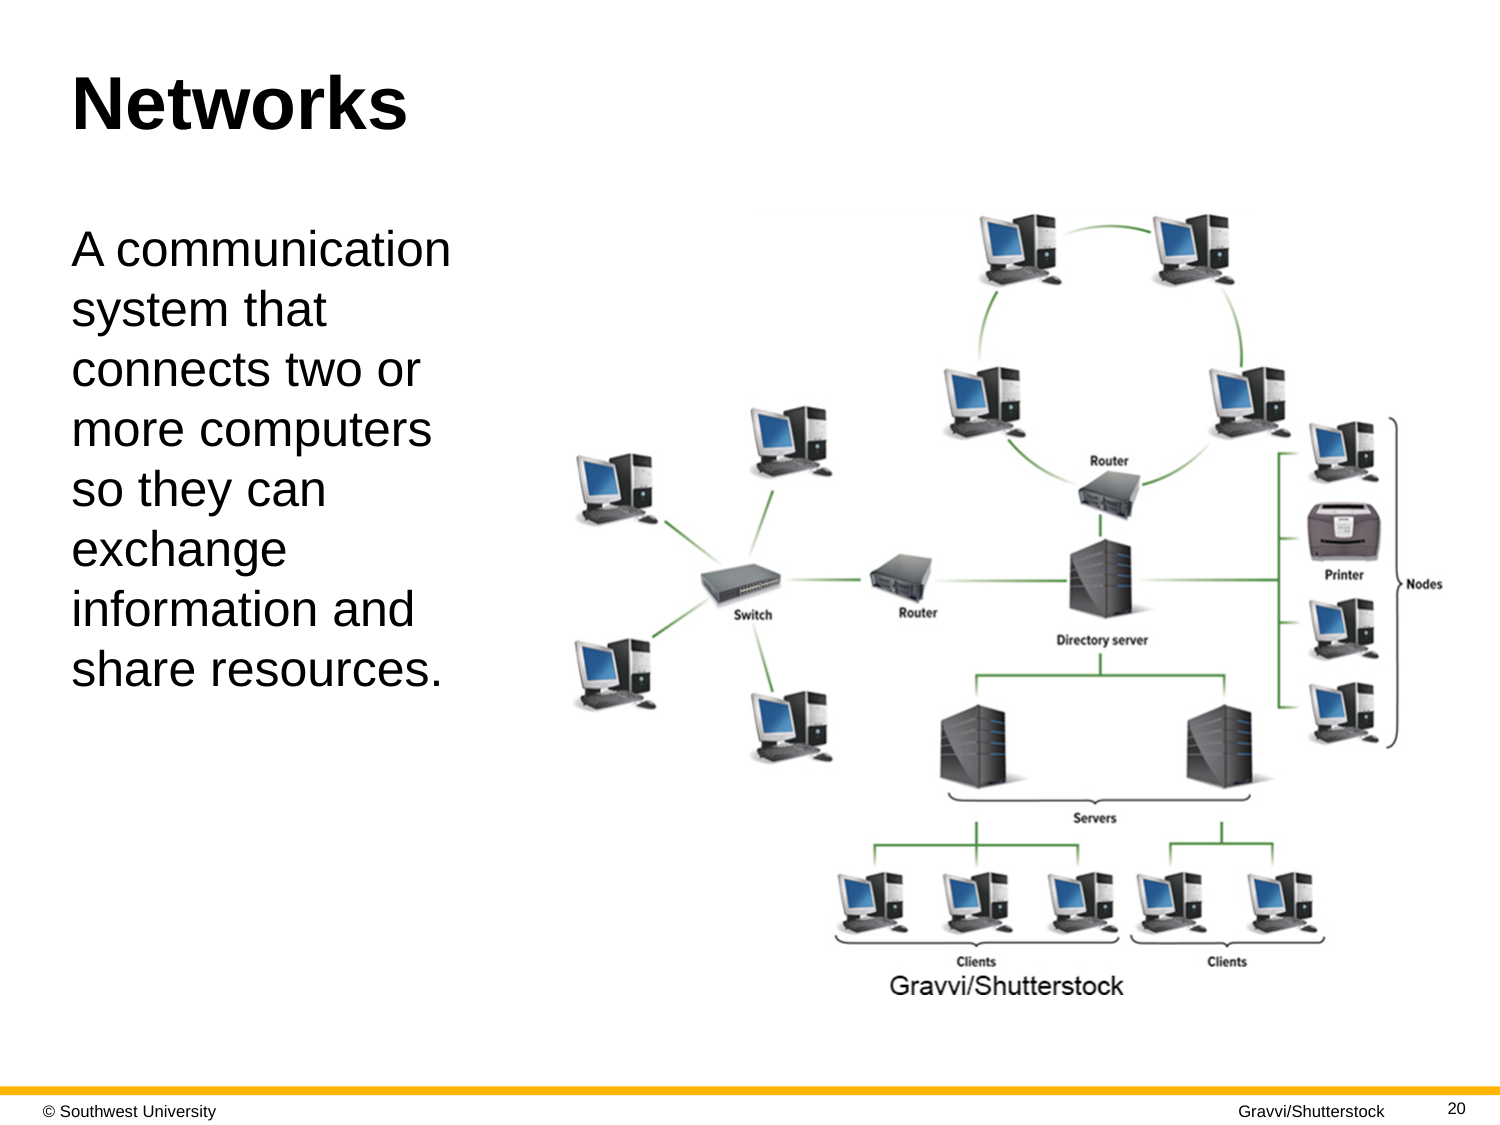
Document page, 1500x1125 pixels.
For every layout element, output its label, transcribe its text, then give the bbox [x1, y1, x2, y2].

list A communication system that connects two or more computers so they can exchange information and share resources. [56, 209, 502, 1025]
title Networks [56, 38, 1444, 173]
picture [569, 209, 1444, 995]
list Gravvi/Shutterstock [256, 1096, 1400, 1125]
slide_number 20 [1415, 1094, 1474, 1122]
